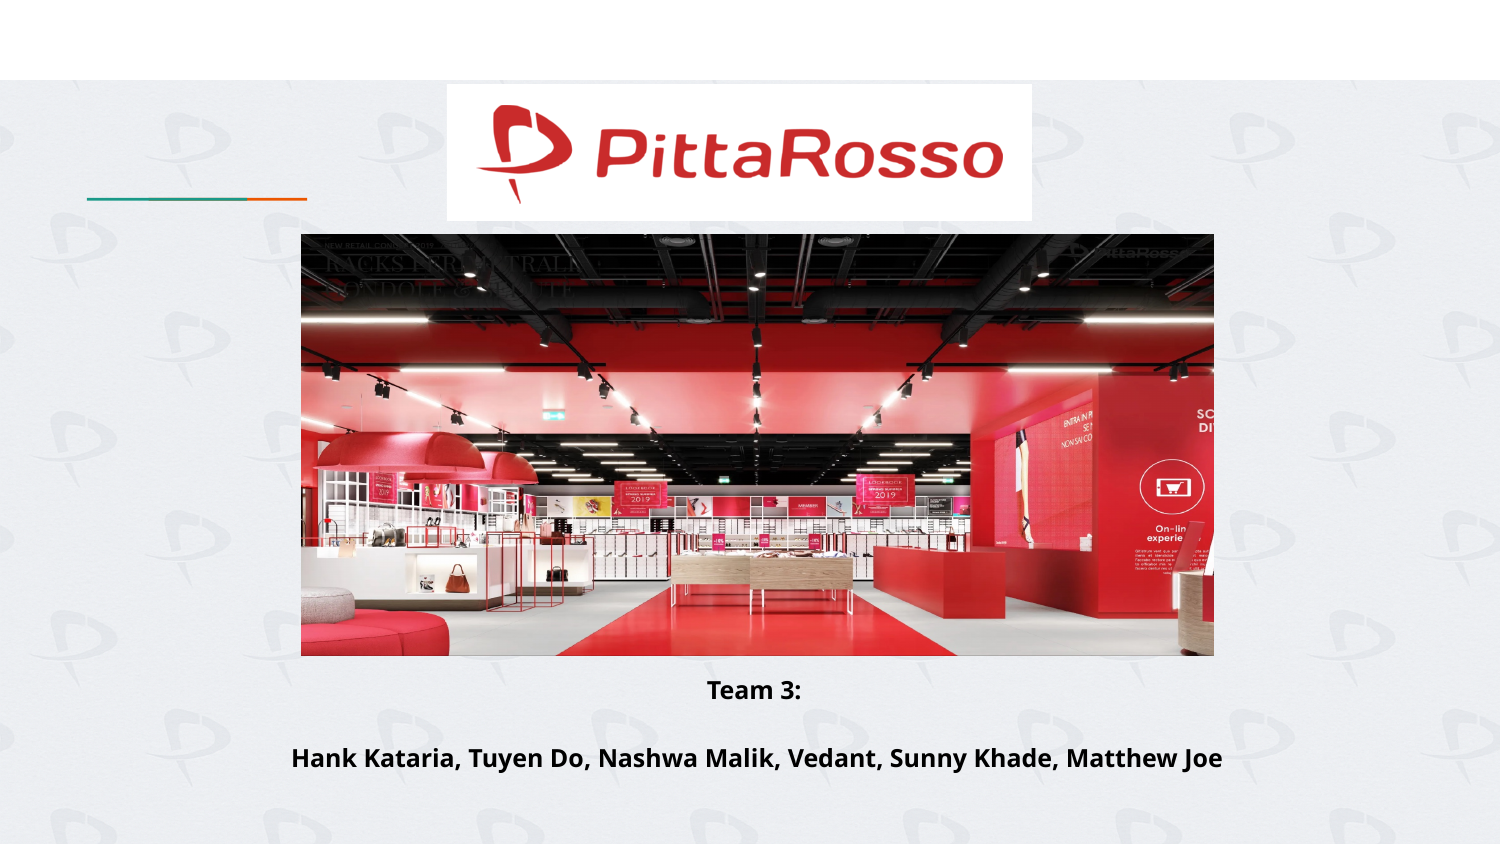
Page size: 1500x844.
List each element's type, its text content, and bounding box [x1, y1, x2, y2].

picture [0, 80, 1500, 844]
text_box Team 3: Hank Kataria, Tuyen Do, Nashwa Malik, Vedant, Sunny Khade, Matthew Joe [40, 655, 1476, 768]
